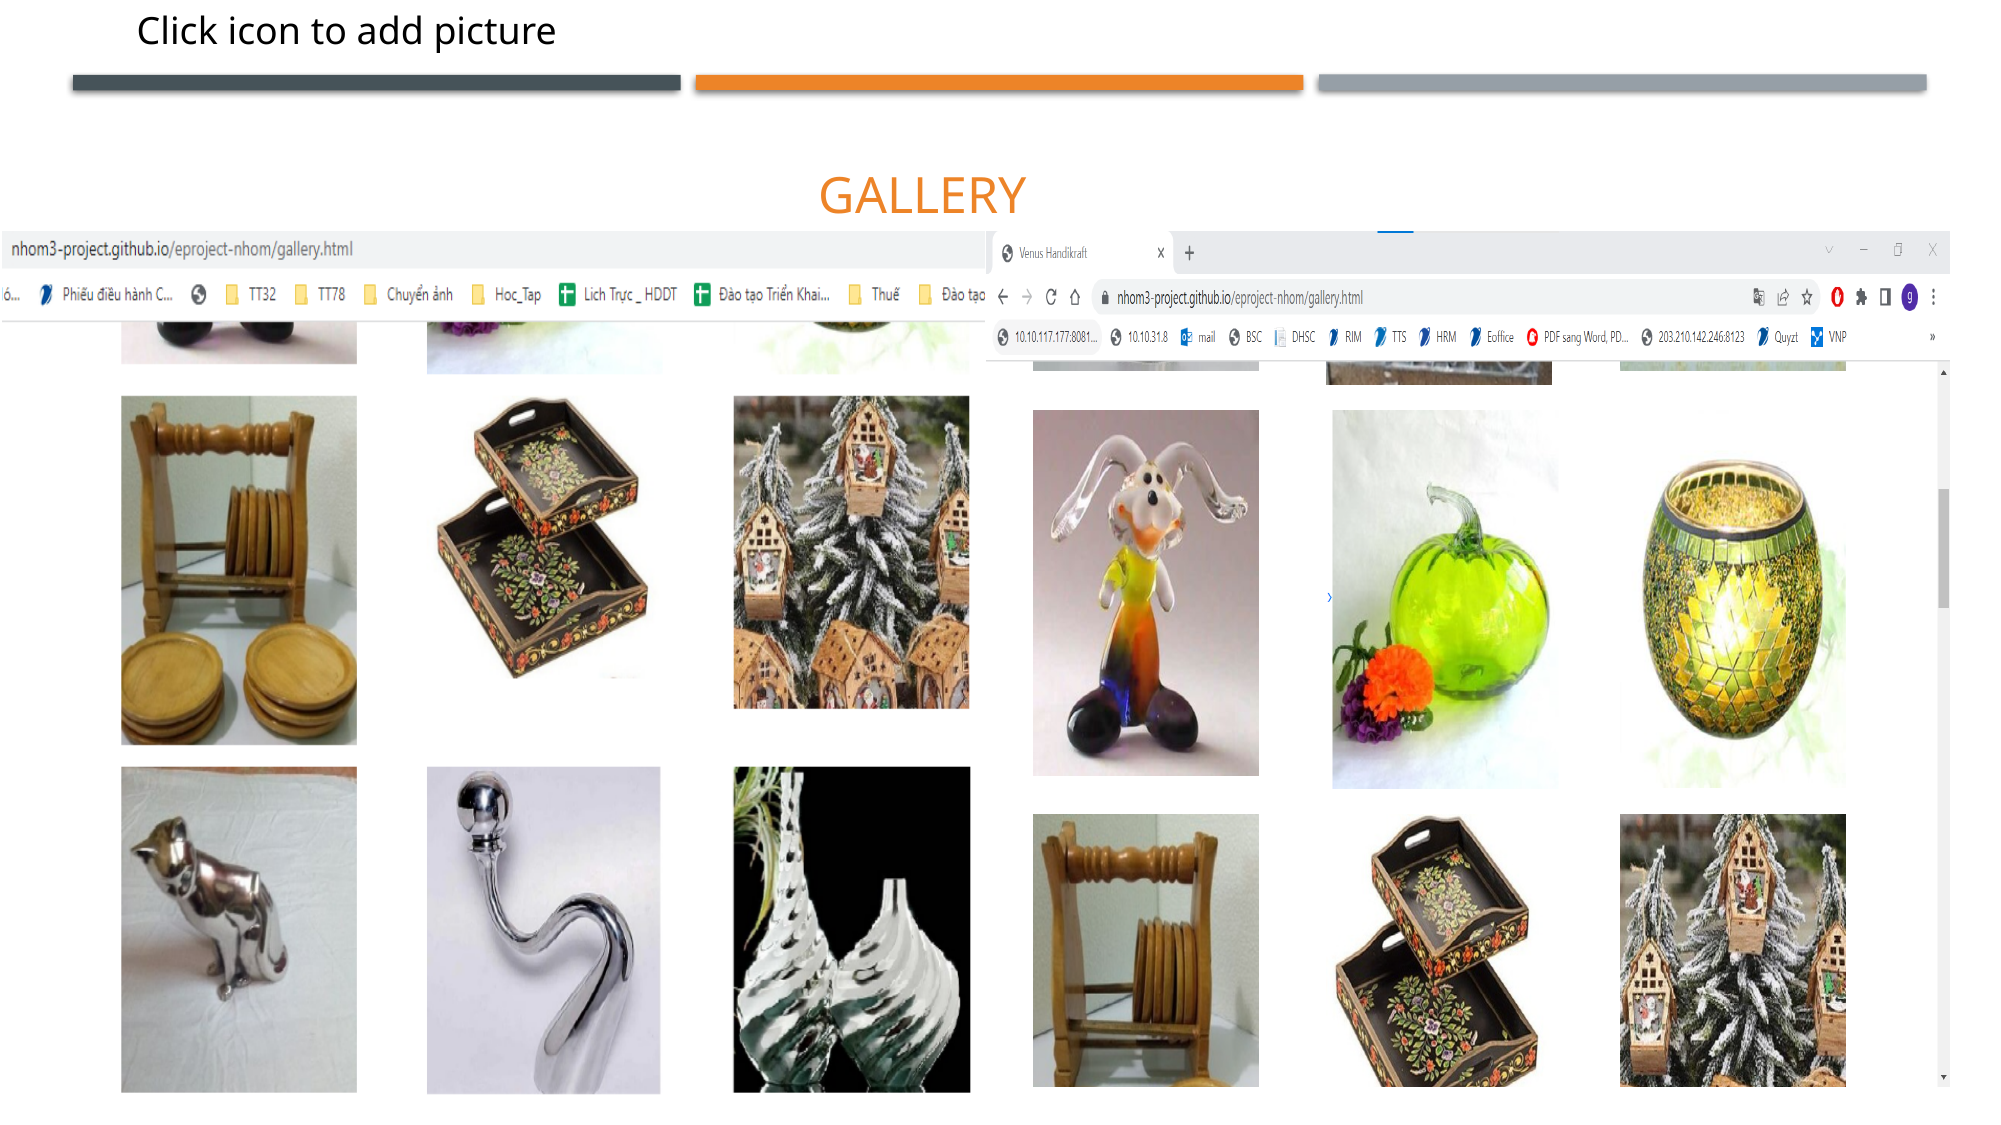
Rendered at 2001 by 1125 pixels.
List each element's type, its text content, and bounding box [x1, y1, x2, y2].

picture [0, 0, 1951, 1125]
title GALLERY [803, 116, 1895, 228]
